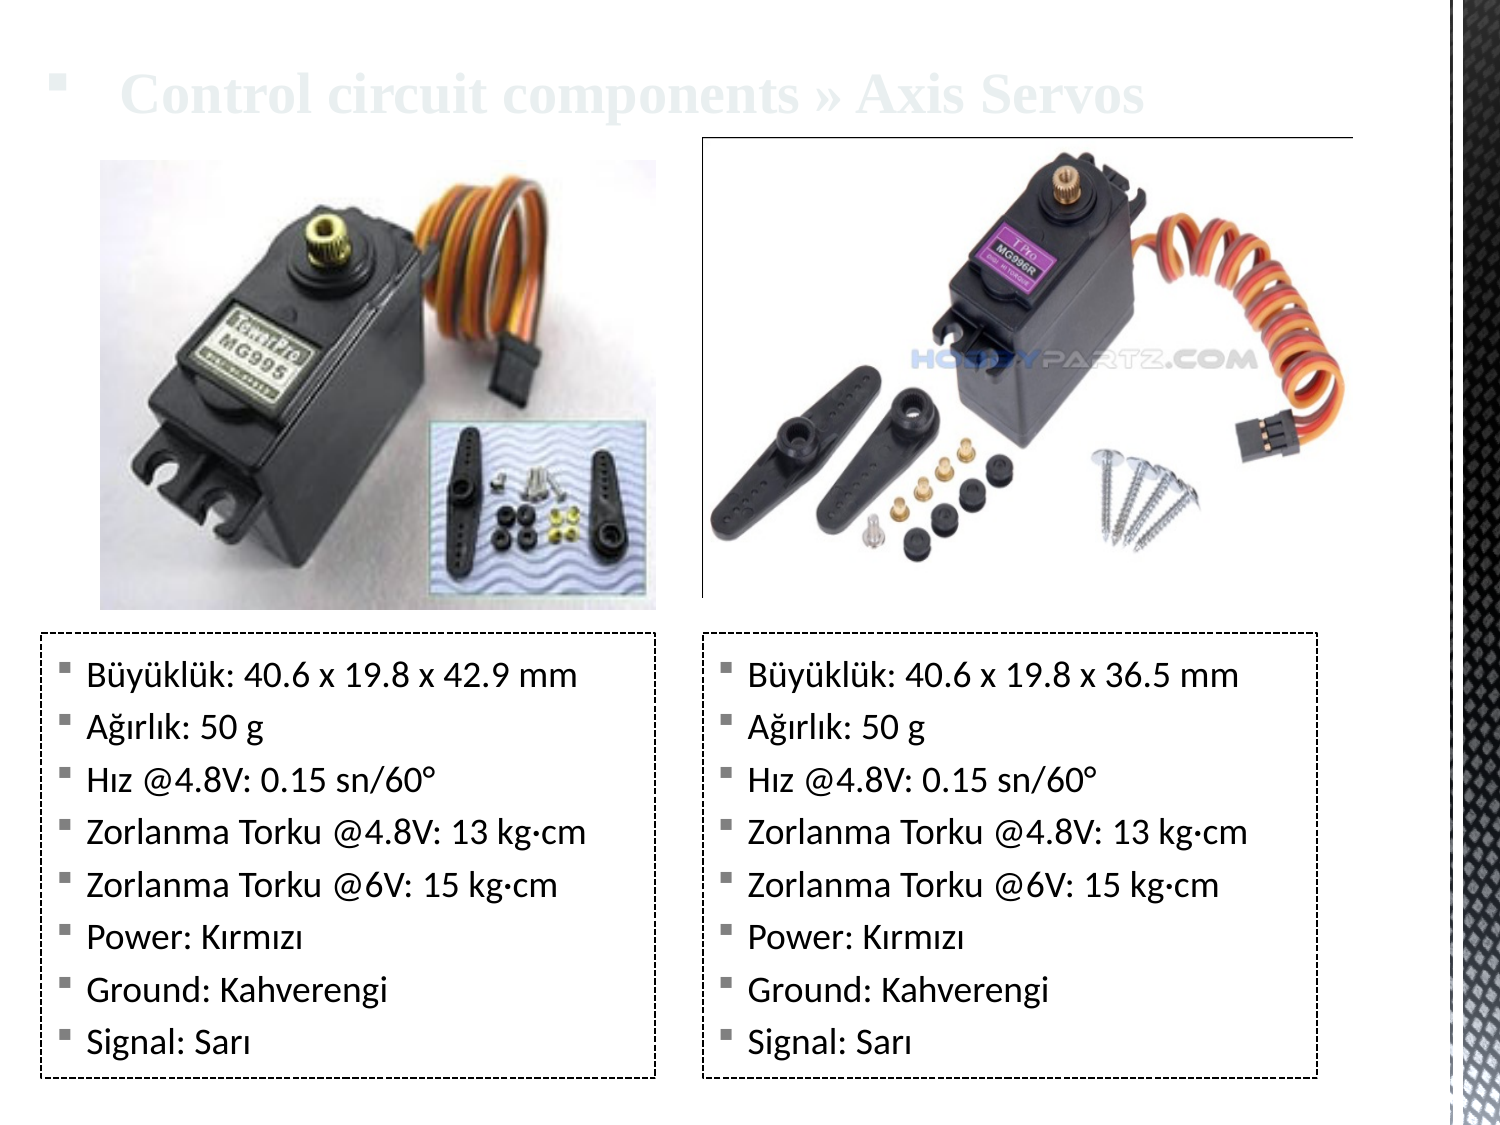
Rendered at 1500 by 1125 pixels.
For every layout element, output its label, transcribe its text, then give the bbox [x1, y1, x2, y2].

text_box Büyüklük: 40.6 x 19.8 x 36.5 mm Ağırlık: 50 g Hız @4.8V: 0.15 sn/60° Zorlanma Torku @4.8V: 13 kg·cm Zorlanma Torku @6V: 15 kg·cm Power: Kırmızı Ground: Kahverengi Signal: Sarı [702, 633, 1317, 1079]
title Control circuit components » Axis Servos [29, 30, 1436, 149]
picture [100, 160, 656, 610]
list Büyüklük: 40.6 x 19.8 x 42.9 mm Ağırlık: 50 g Hız @4.8V: 0.15 sn/60° Zorlanma Torku @4.8V: 13 kg·cm Zorlanma Torku @6V: 15 kg·cm Power: Kırmızı Ground: Kahverengi Signal: Sarı [41, 633, 656, 1079]
picture [1447, 0, 1500, 1125]
picture [702, 136, 1353, 599]
